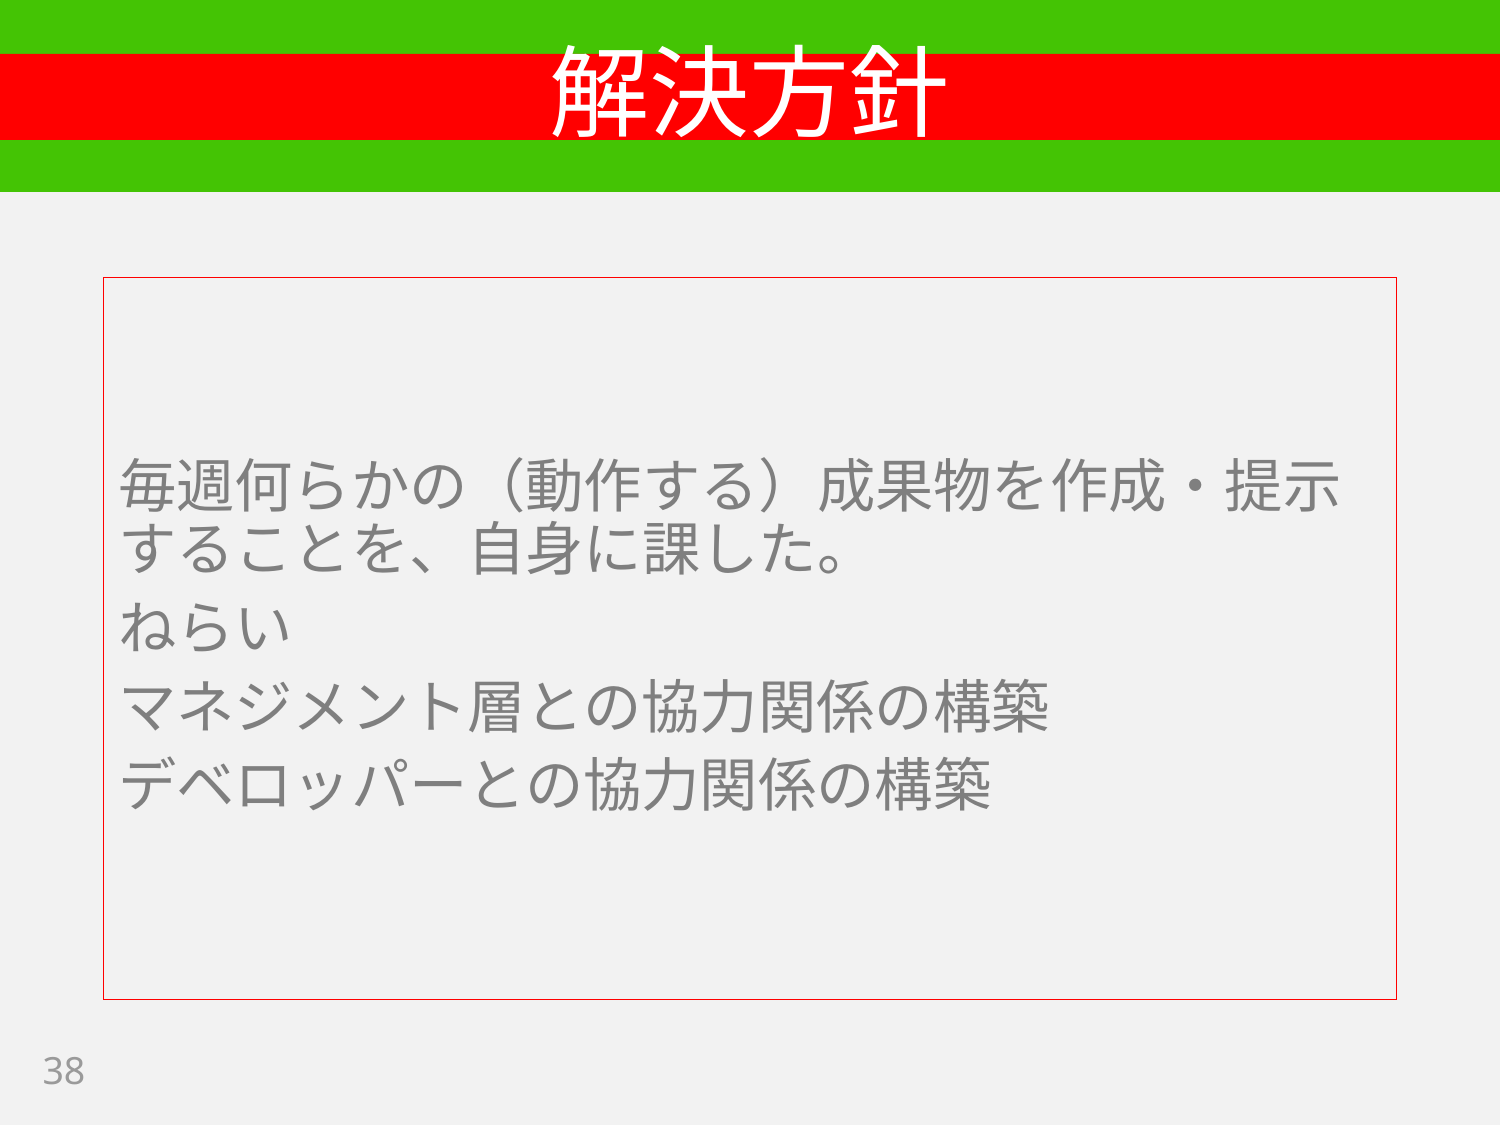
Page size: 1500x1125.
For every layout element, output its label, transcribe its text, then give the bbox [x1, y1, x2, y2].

slide_number 38 [27, 1042, 146, 1102]
list 毎週何らかの（動作する）成果物を作成・提示することを、自身に課した。 ねらい マネジメント層との協力関係の構築 デベロッパーとの協力関係の構築 [103, 277, 1397, 1000]
title 解決方針 [0, 53, 1500, 140]
